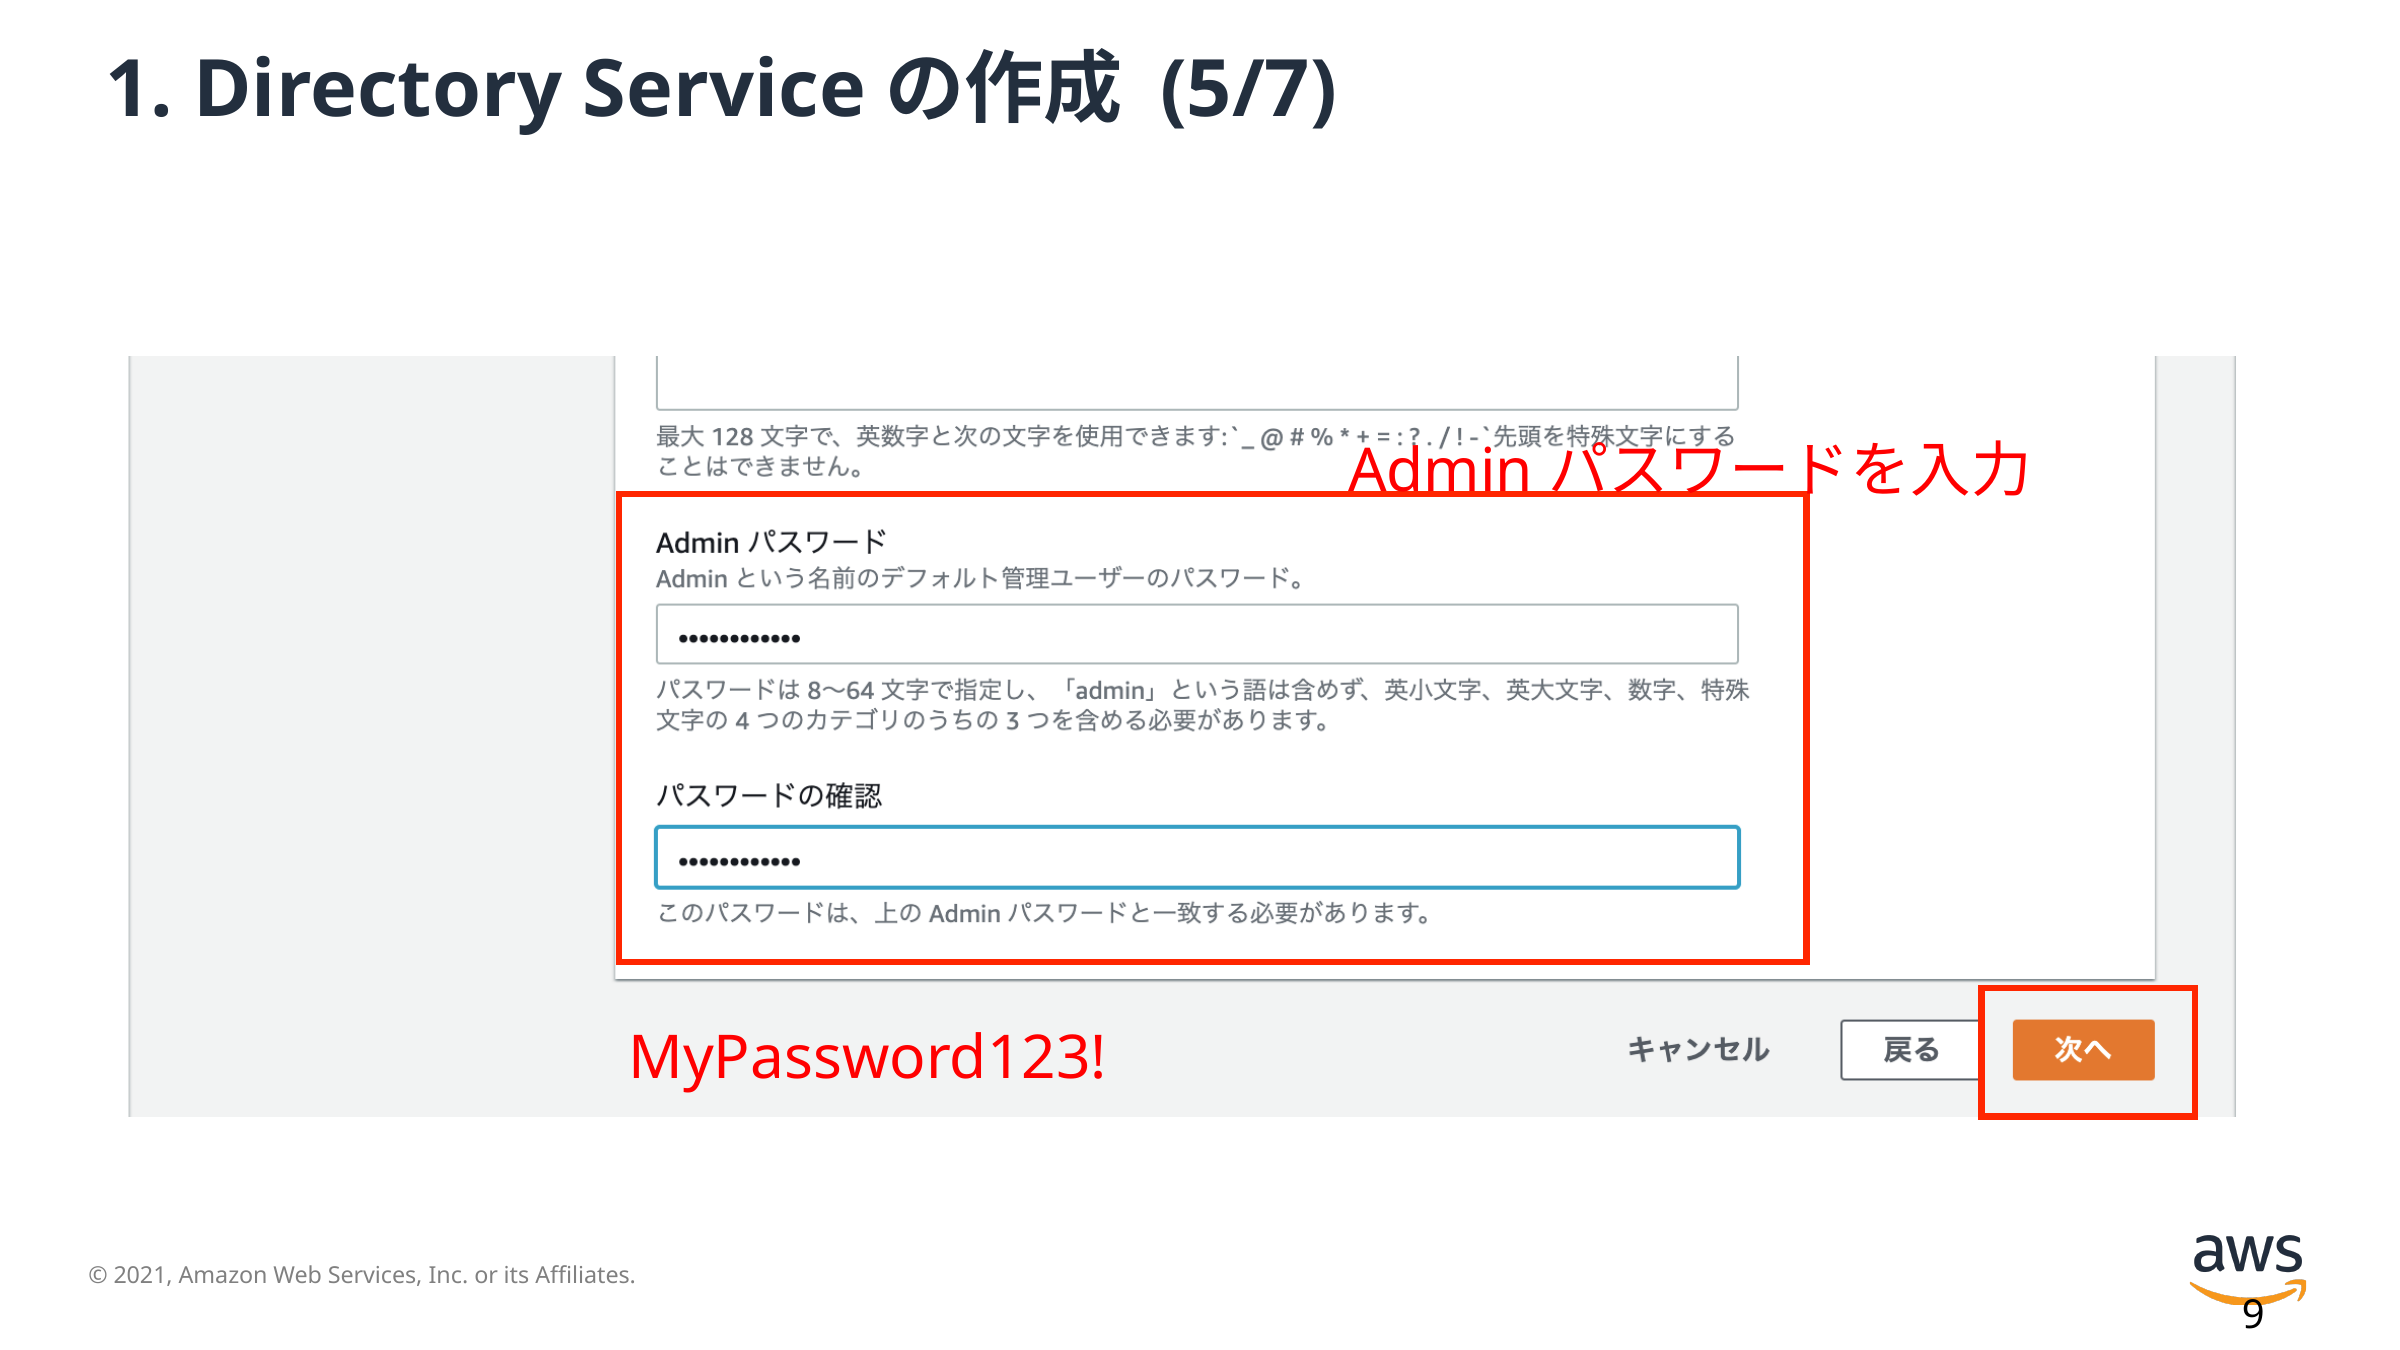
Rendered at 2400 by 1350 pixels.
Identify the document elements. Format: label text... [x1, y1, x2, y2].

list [89, 355, 2308, 1117]
title 1. Directory Serviceの作成 (5/7) [90, 30, 2307, 256]
